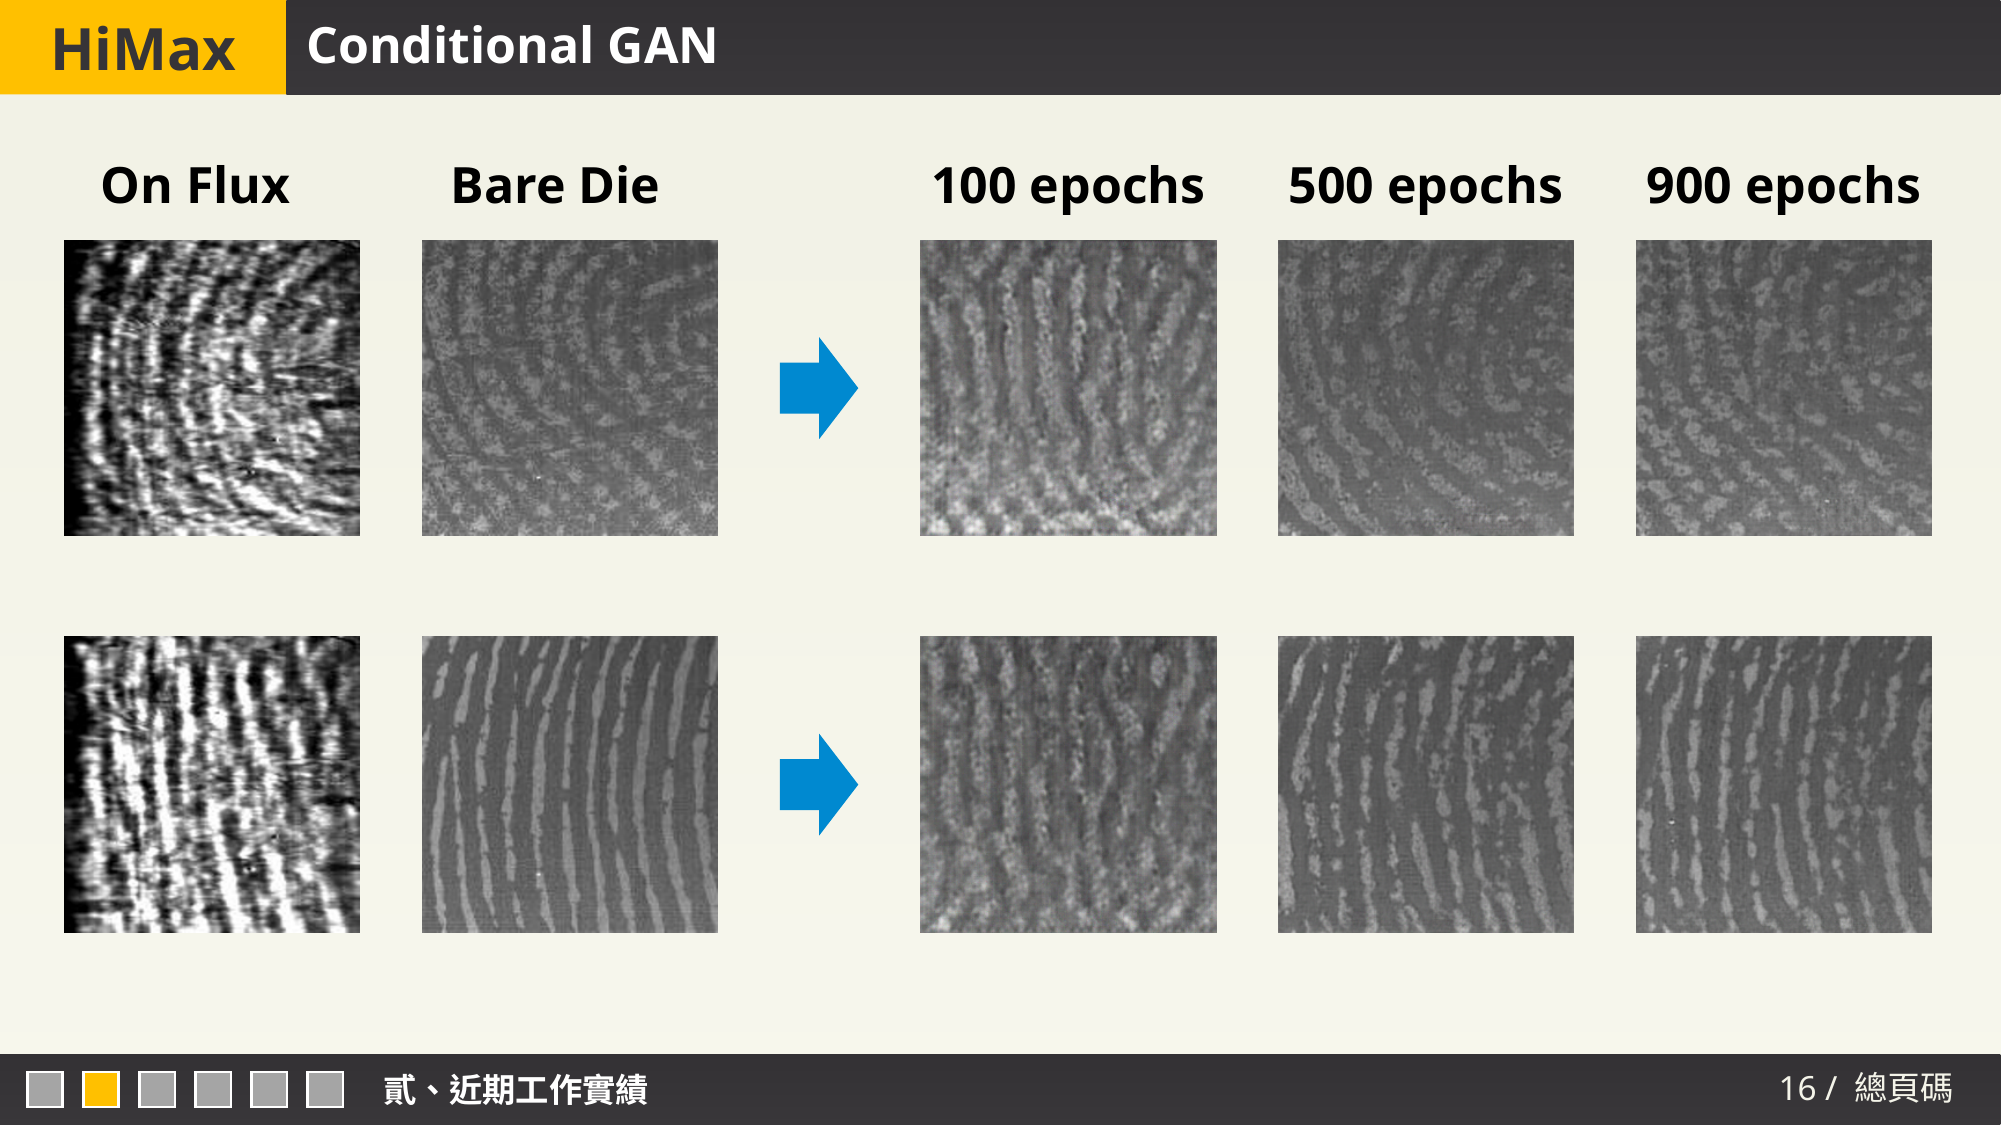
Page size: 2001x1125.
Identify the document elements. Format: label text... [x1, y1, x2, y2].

title Conditional GAN [306, 19, 1969, 75]
text_box 500 epochs [1273, 145, 1579, 221]
picture [1636, 636, 1932, 933]
text_box 900 epochs [1631, 145, 1937, 221]
picture [64, 636, 360, 933]
picture [1278, 636, 1574, 933]
picture [422, 636, 718, 933]
picture [422, 240, 718, 536]
picture [1636, 240, 1932, 536]
picture [920, 240, 1217, 536]
picture [1278, 240, 1574, 536]
text_box [778, 334, 860, 443]
text_box [778, 730, 860, 839]
picture [920, 636, 1217, 933]
text_box On Flux [85, 145, 306, 221]
text_box 100 epochs [916, 145, 1221, 221]
text_box Bare Die [435, 145, 676, 221]
picture [64, 240, 360, 536]
